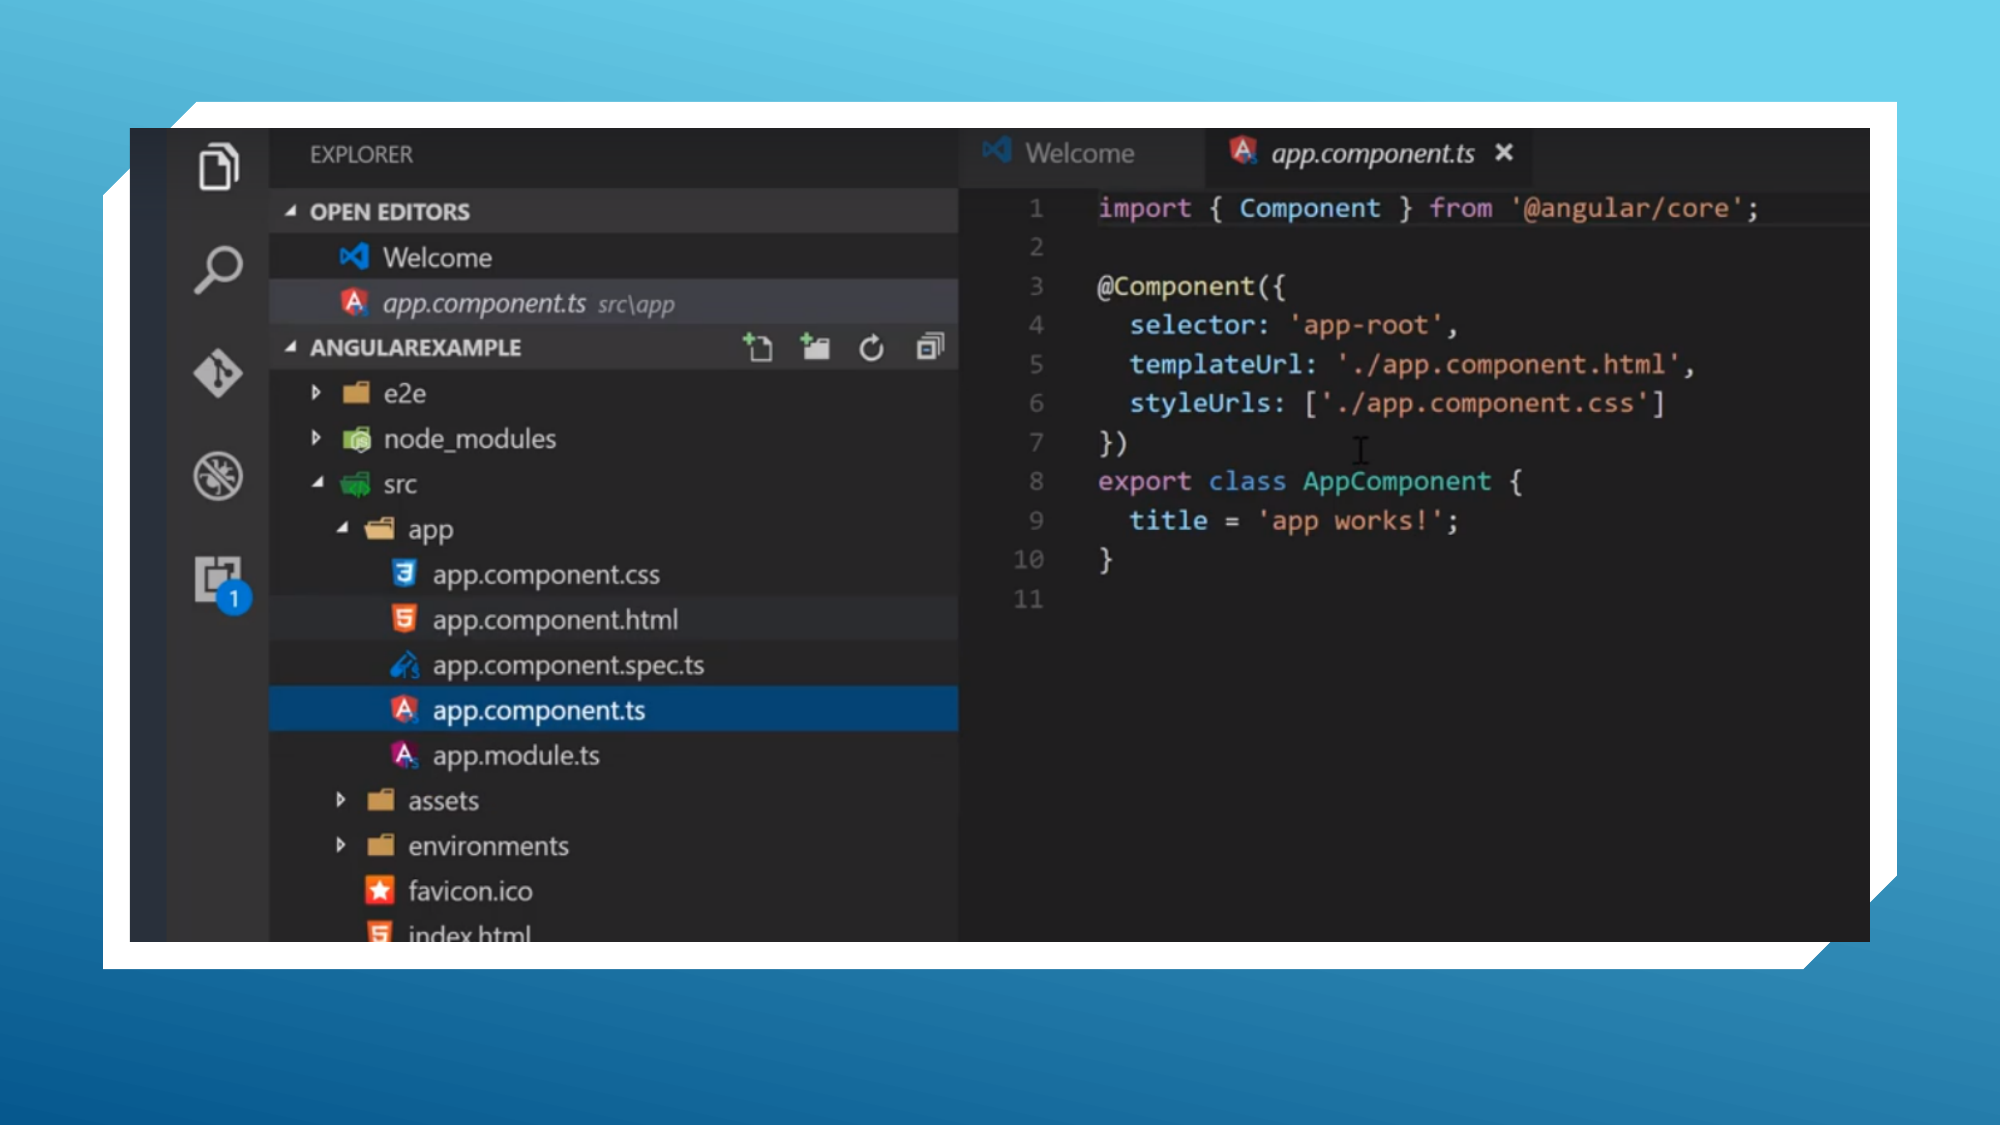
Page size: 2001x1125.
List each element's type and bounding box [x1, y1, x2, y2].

list [129, 128, 1871, 943]
text_box [168, 100, 1899, 485]
text_box [1510, 485, 2000, 1013]
text_box [101, 167, 1510, 971]
text_box [0, 0, 2000, 1125]
